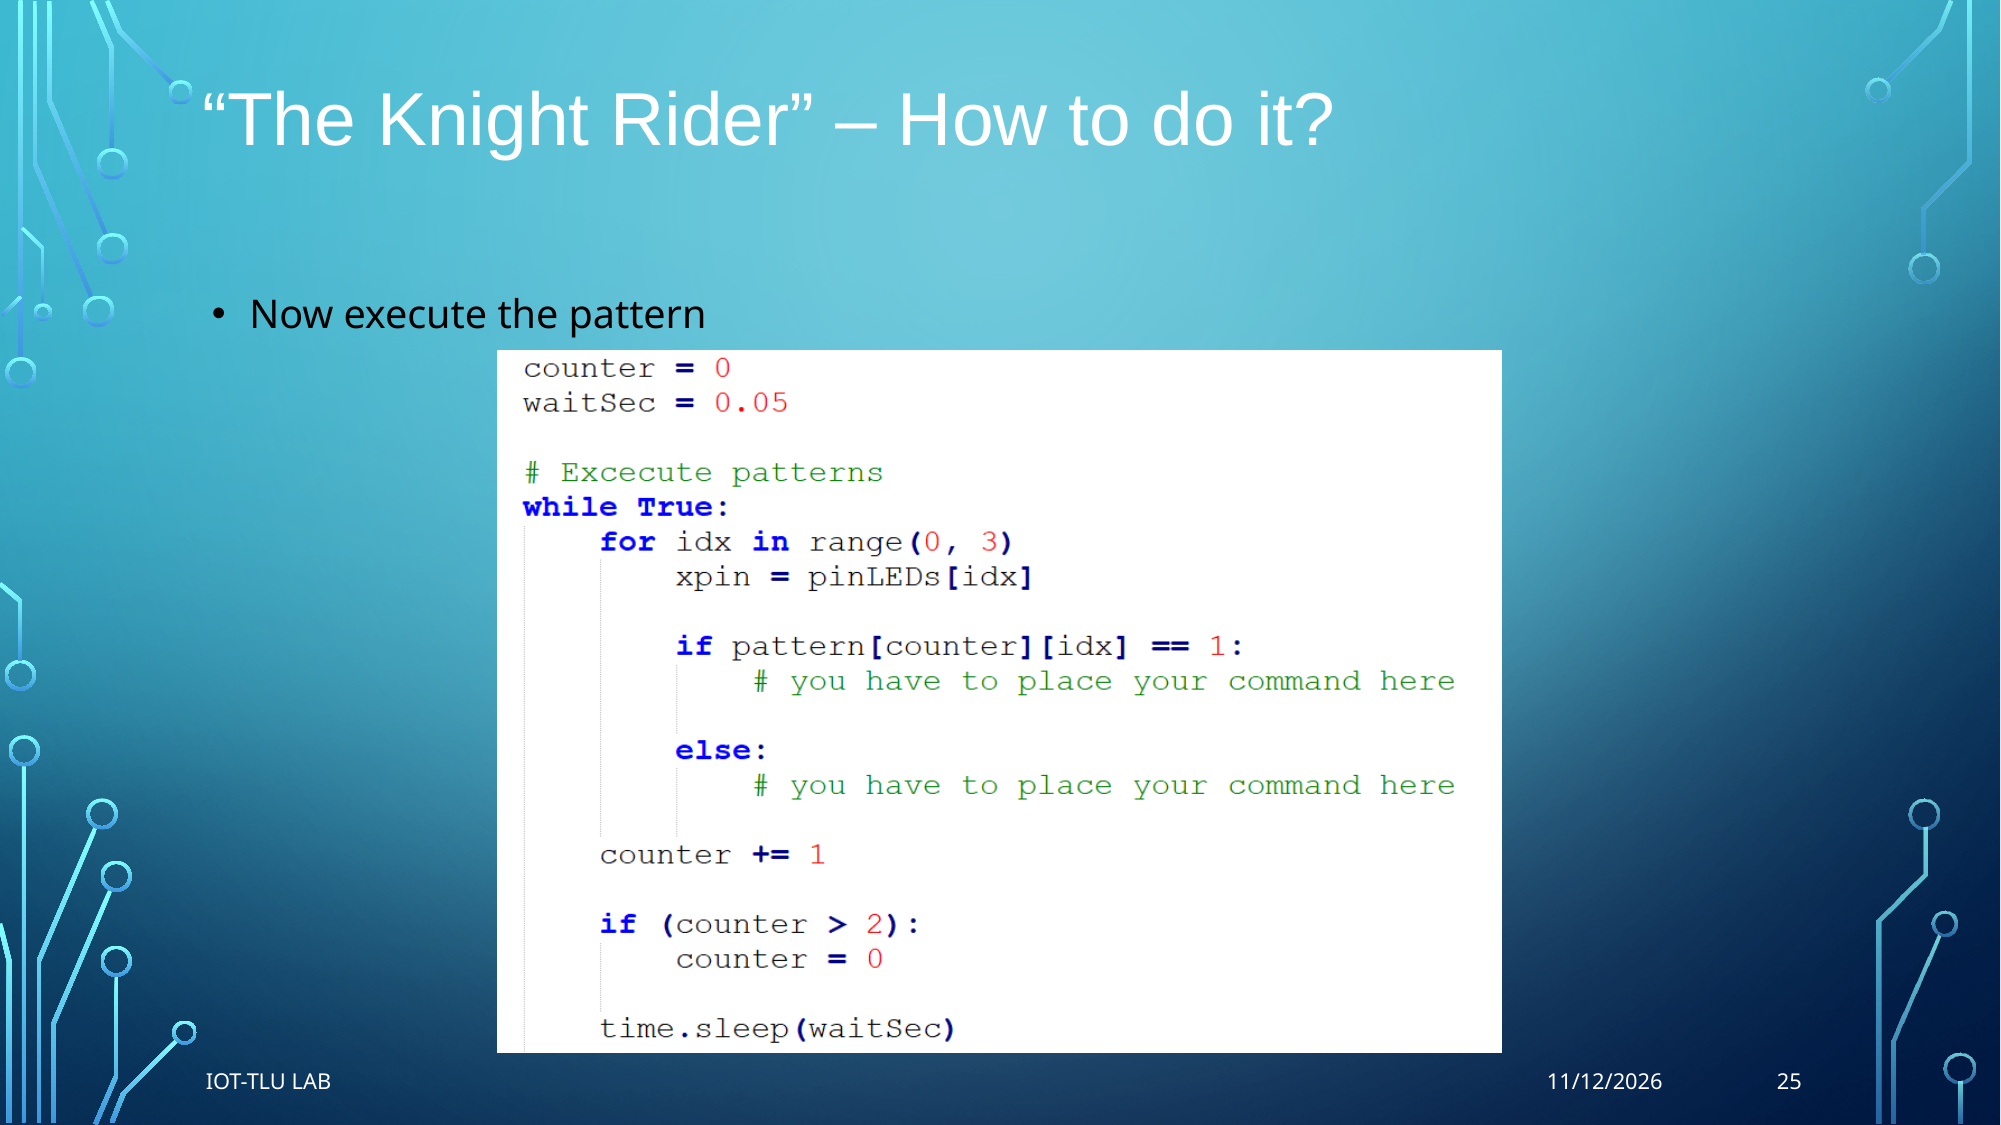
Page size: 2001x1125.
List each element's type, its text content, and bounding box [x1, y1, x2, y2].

picture [497, 350, 1503, 1053]
title “The Knight Rider” – How to do it? [187, 0, 1813, 243]
footer IoT-TLU Lab [190, 1052, 1215, 1113]
list Now execute the pattern [187, 267, 1813, 1022]
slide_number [1227, 1052, 1678, 1113]
slide_number 25 [1690, 1052, 1817, 1113]
